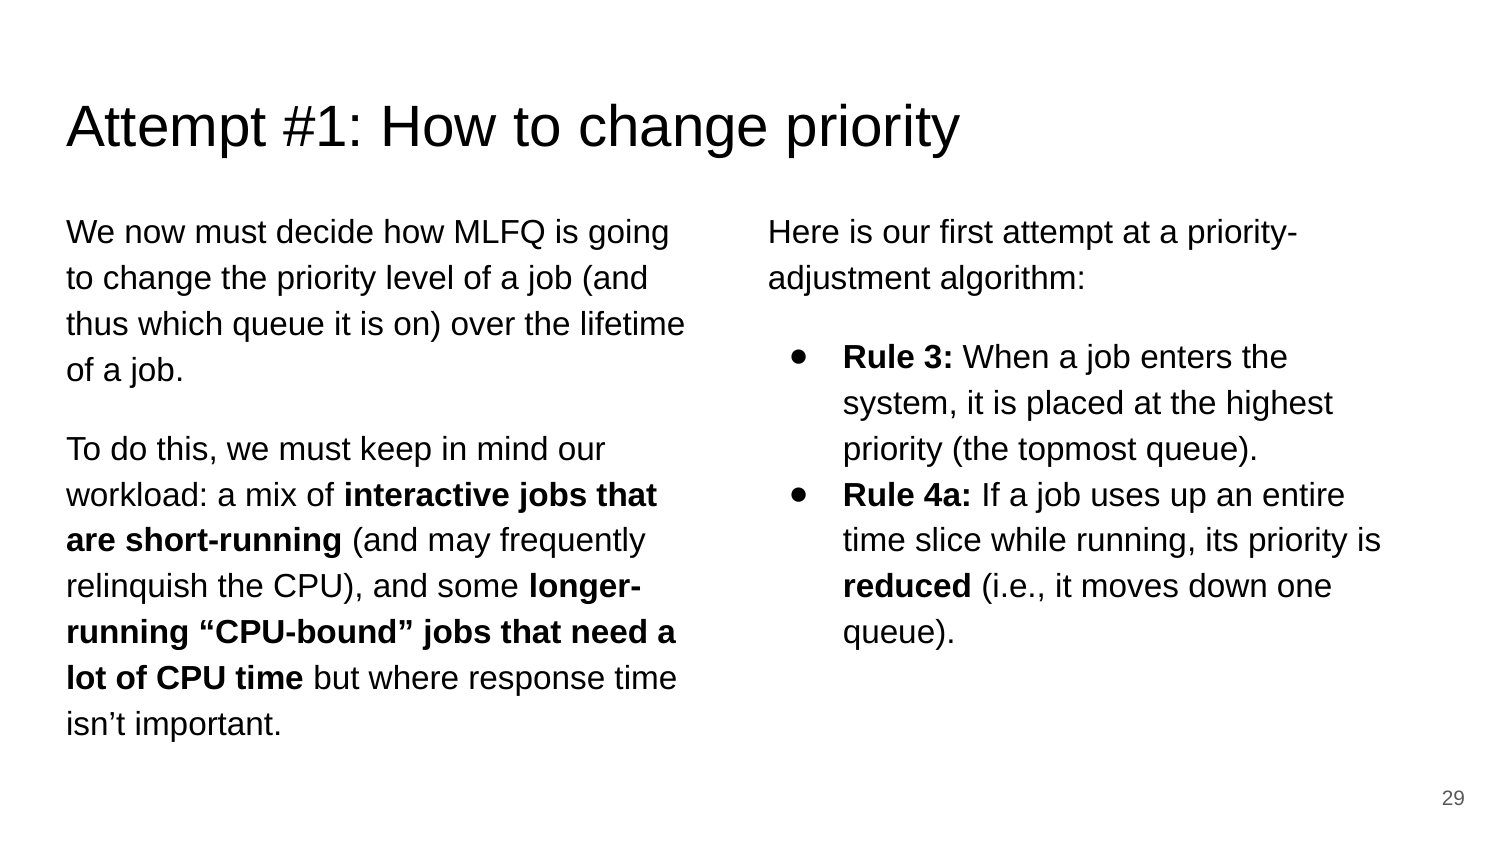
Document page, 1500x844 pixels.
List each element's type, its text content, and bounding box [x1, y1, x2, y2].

slide_number 29 [1389, 764, 1480, 830]
title Attempt #1: How to change priority [51, 72, 1449, 167]
list Here is our first attempt at a priority-adjustment algorithm: Rule 3: When a job enters the system, it is placed at the highest priority (the topmost queue). Rule 4a: If a job uses up an entire time slice while running, its priority is reduced (i.e., it moves down one queue). [752, 189, 1422, 787]
list We now must decide how MLFQ is going to change the priority level of a job (and thus which queue it is on) over the lifetime of a job. To do this, we must keep in mind our workload: a mix of interactive jobs that are short-running (and may frequently relinquish the CPU), and some longer-running “CPU-bound” jobs that need a lot of CPU time but where response time isn’t important. [51, 189, 721, 750]
